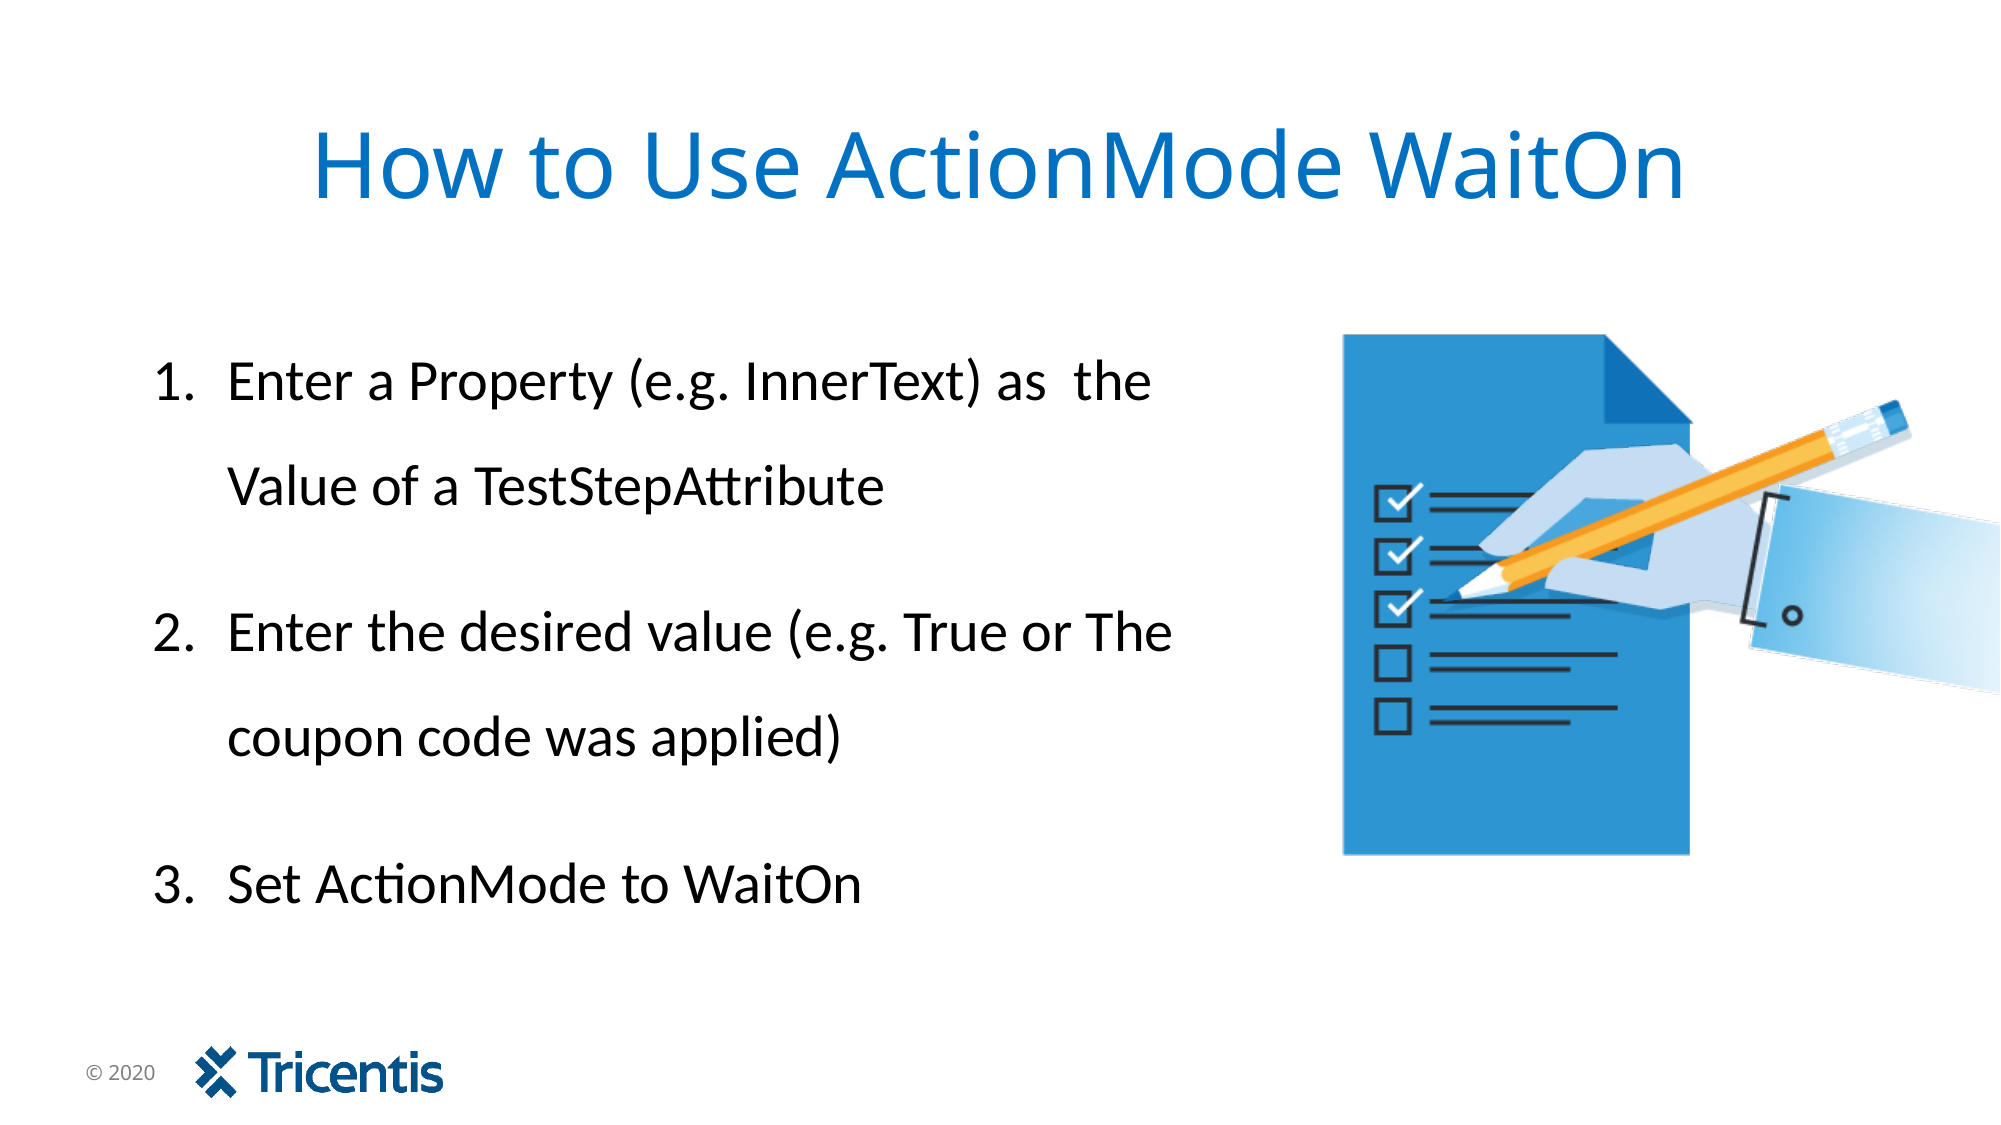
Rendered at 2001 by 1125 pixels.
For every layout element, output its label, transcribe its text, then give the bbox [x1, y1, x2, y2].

list Enter a Property (e.g. InnerText) as the Value of a TestStepAttribute Enter the desired value (e.g. True or The coupon code was applied) Set ActionMode to WaitOn [137, 299, 1276, 1014]
picture [960, 191, 2001, 1122]
picture [195, 1046, 443, 1098]
title How to Use ActionMode WaitOn [70, 59, 1930, 278]
